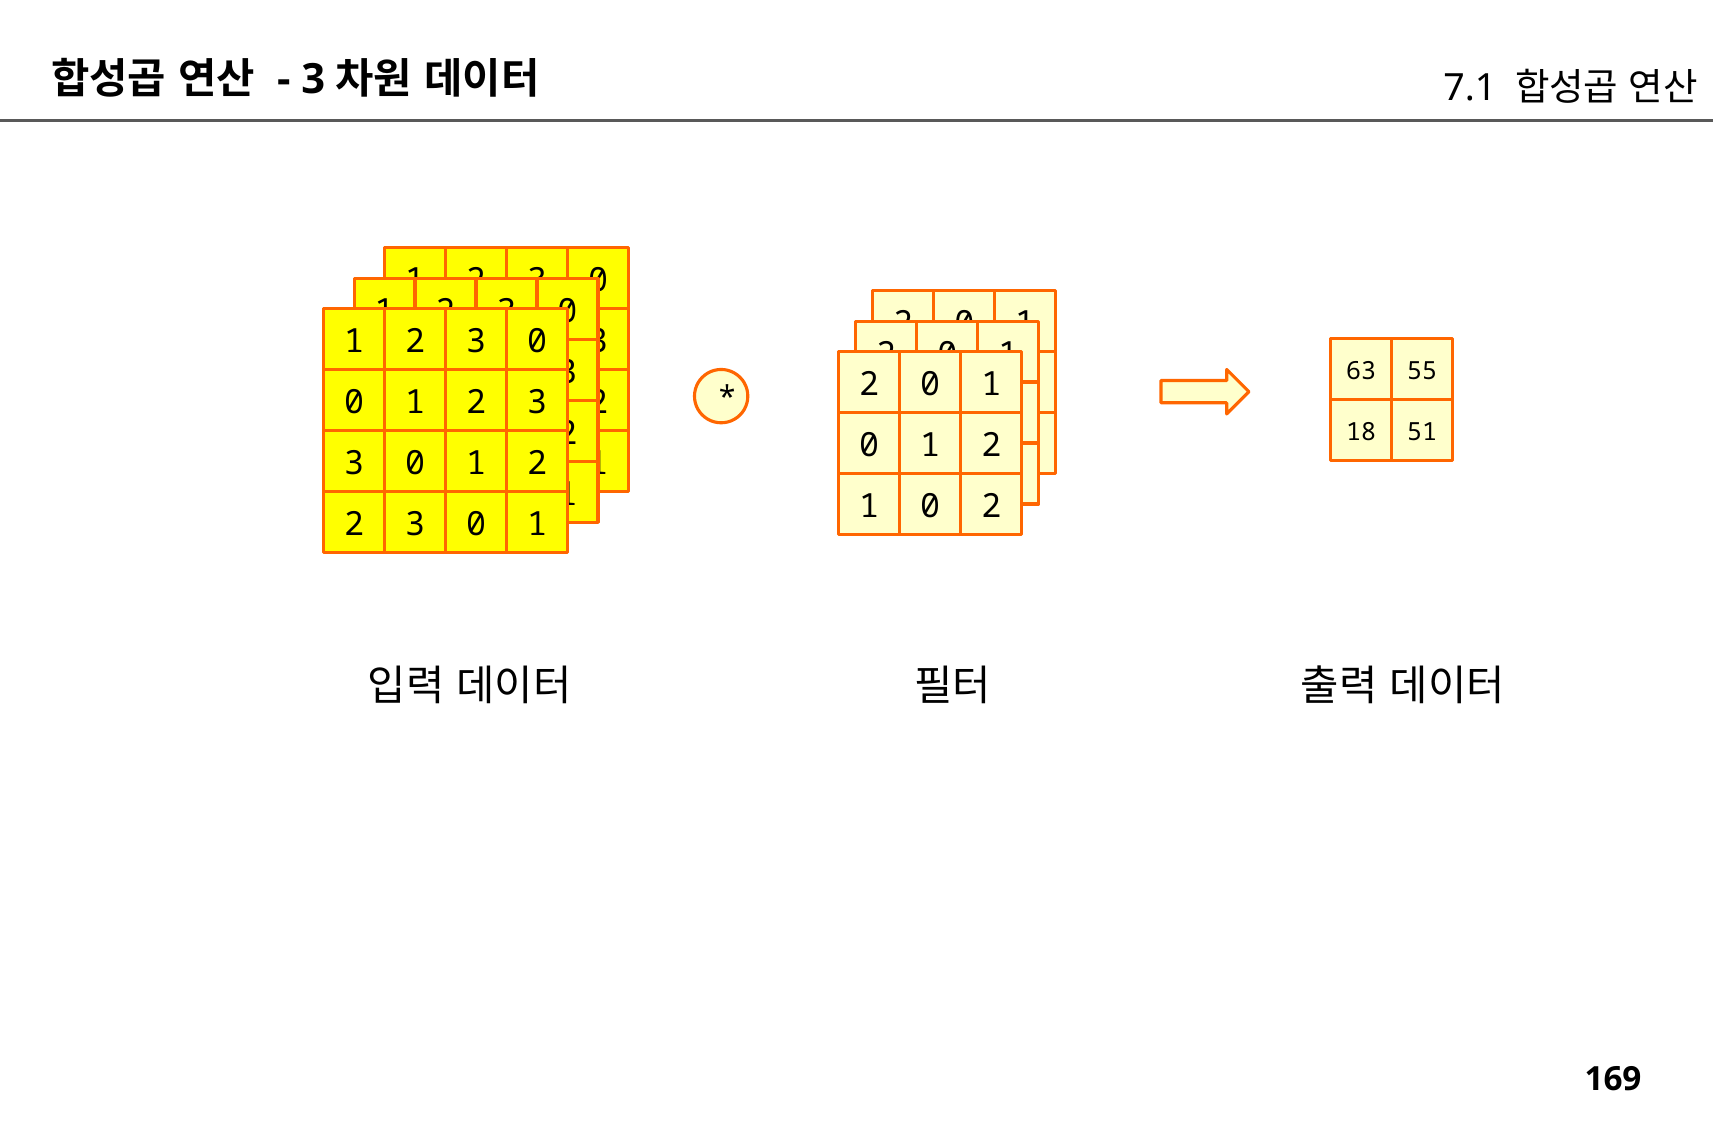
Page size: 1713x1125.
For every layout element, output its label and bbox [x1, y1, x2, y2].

text_box [1158, 367, 1252, 416]
text_box [1328, 337, 1455, 463]
text_box [322, 246, 631, 555]
text_box [11, 13, 803, 105]
text_box [899, 651, 1006, 717]
text_box [916, 44, 1713, 111]
text_box [837, 290, 1056, 537]
text_box [1286, 651, 1520, 717]
text_box [352, 651, 587, 717]
text_box [692, 367, 750, 425]
